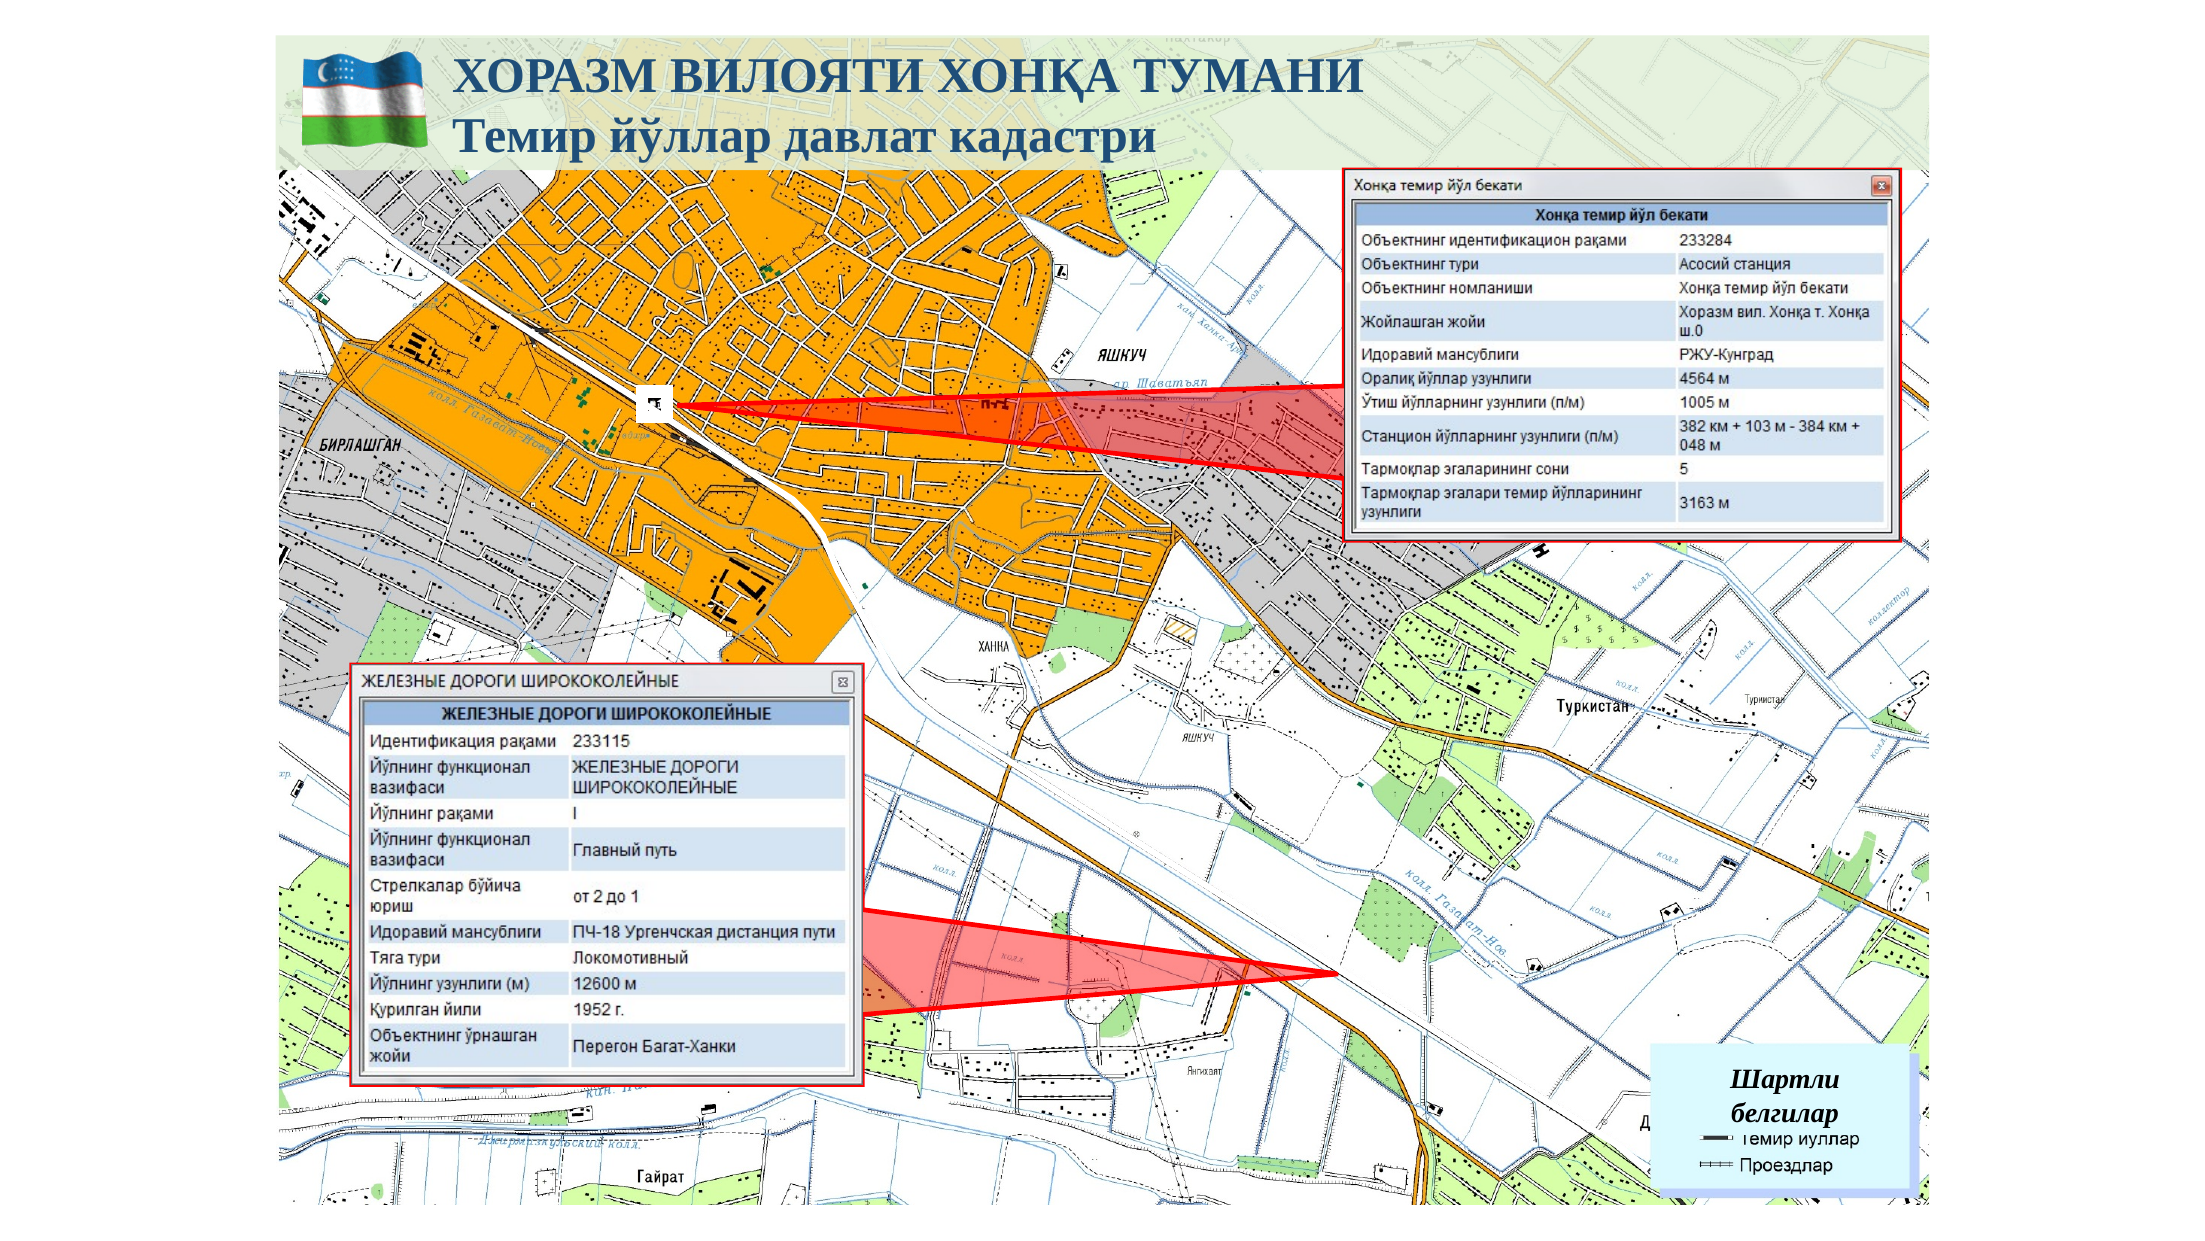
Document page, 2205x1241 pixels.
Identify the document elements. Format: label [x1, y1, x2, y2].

text_box [276, 35, 1930, 1205]
text_box [1344, 169, 1900, 541]
text_box [351, 664, 863, 1085]
picture [299, 51, 434, 148]
